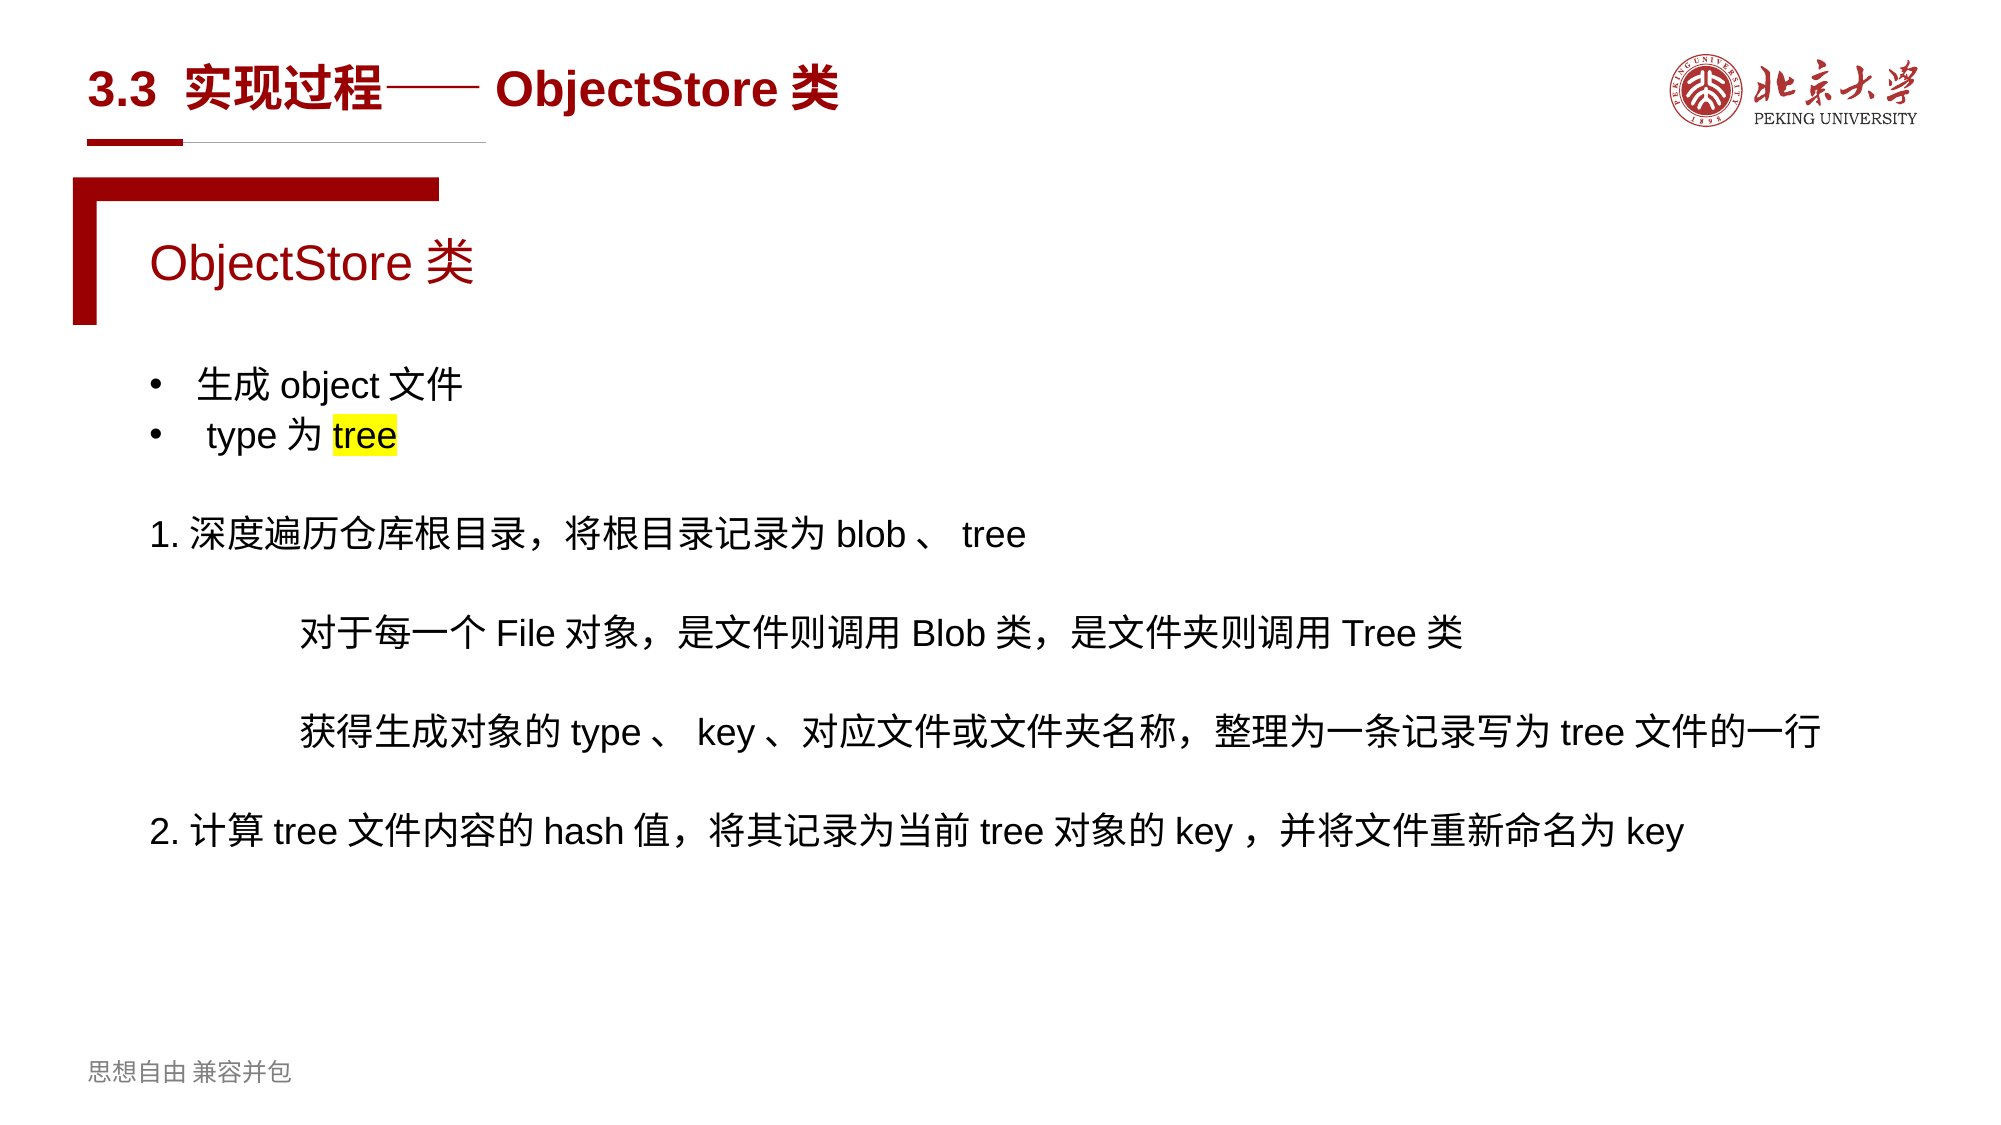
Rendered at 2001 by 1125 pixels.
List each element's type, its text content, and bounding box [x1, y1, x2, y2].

text_box ObjectStore类 生成object文件 type为tree 1.深度遍历仓库根目录，将根目录记录为blob、tree 对于每一个File对象，是文件则调用Blob类，是文件夹则调用Tree类 获得生成对象的type、key、对应文件或文件夹名称，整理为一条记录写为tree文件的一行 2.计算tree文件内容的hash值，将其记录为当前tree对象的key，并将文件重新命名为key [134, 217, 1977, 860]
text_box [72, 176, 440, 326]
title 3.3 实现过程——ObjectStore类 [72, 39, 1559, 142]
